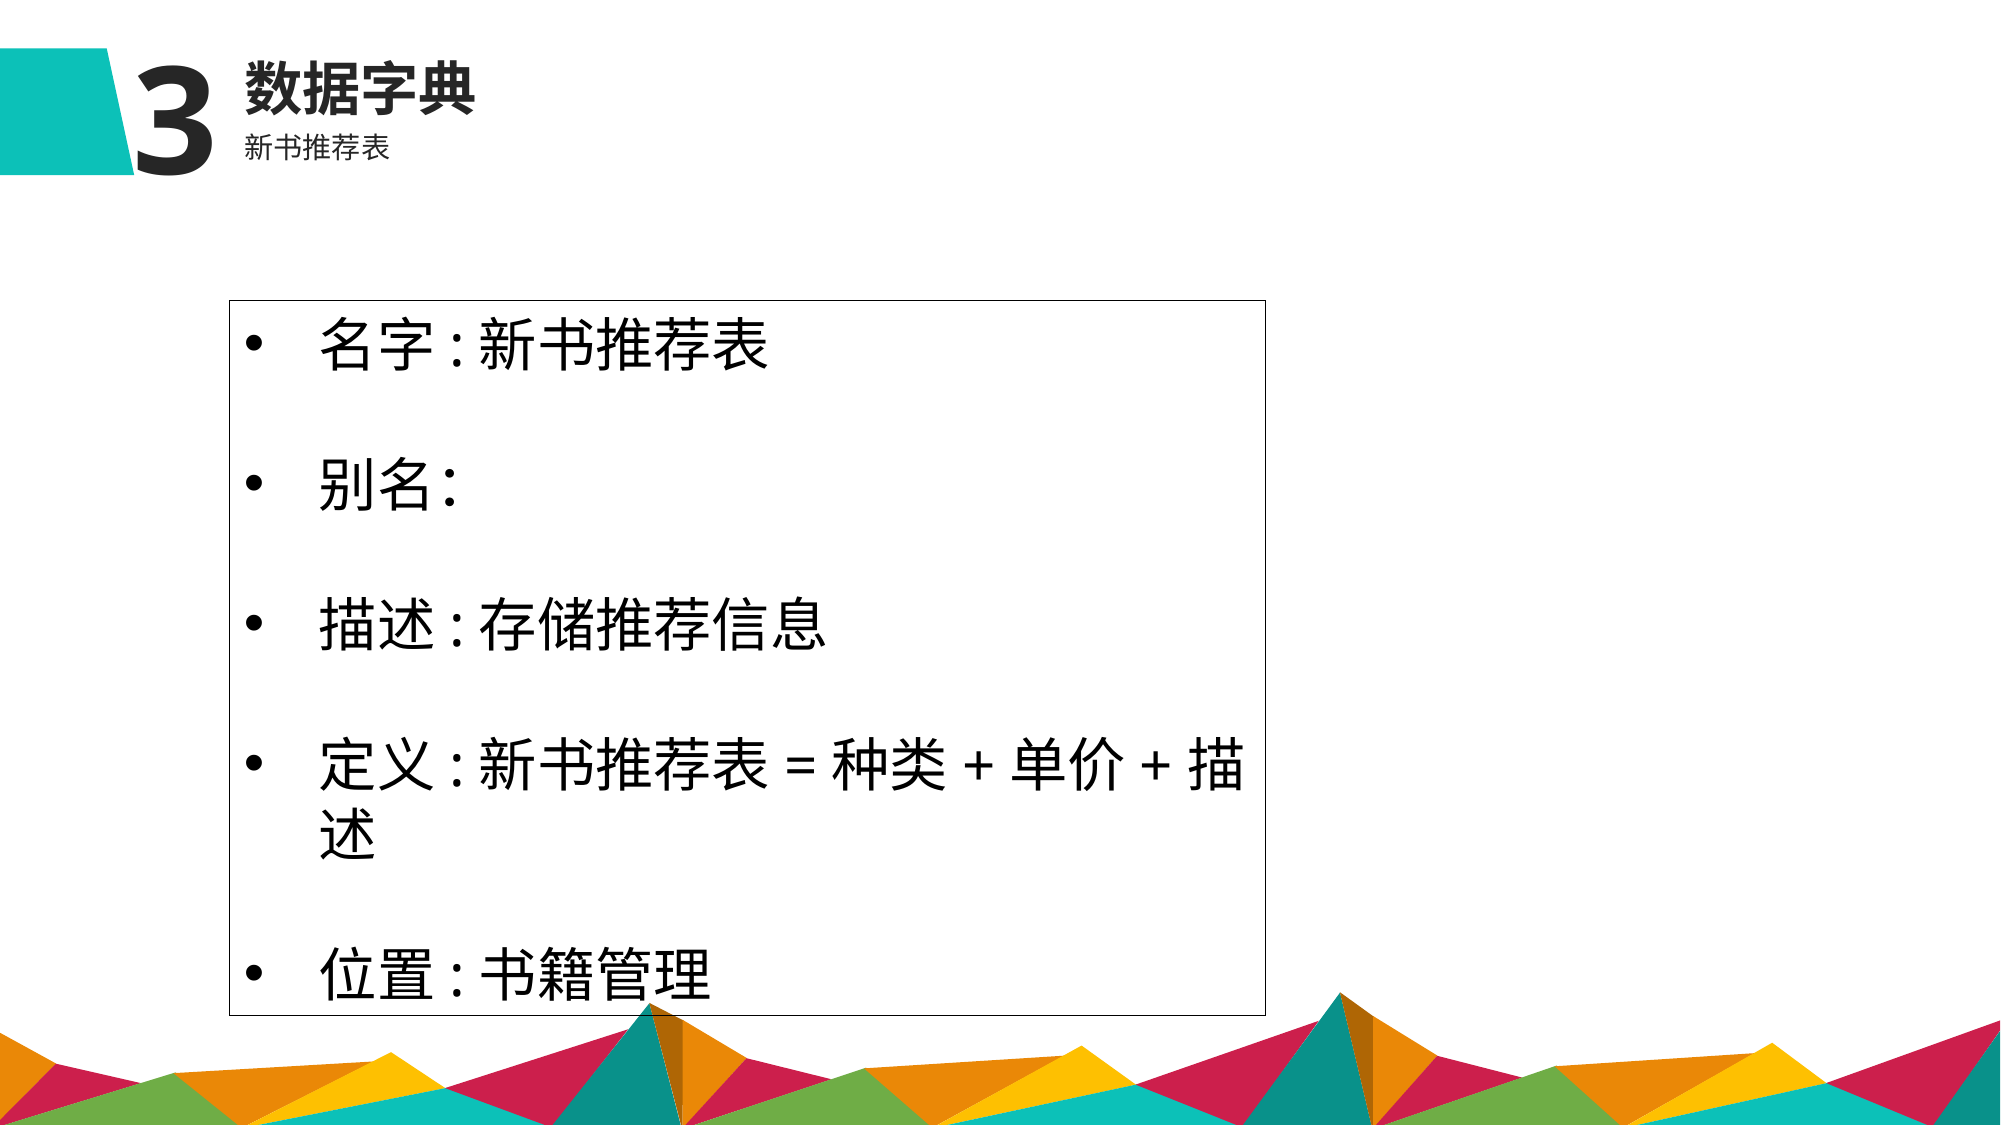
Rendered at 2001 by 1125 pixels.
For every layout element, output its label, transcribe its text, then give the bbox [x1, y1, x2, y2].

list 3 [118, 37, 230, 186]
list 新书推荐表 [229, 125, 748, 184]
list 数据字典 [229, 53, 748, 125]
text_box 名字:新书推荐表 别名： 描述:存储推荐信息 定义:新书推荐表=种类+单价+描述 位置:书籍管理 [229, 300, 1266, 1016]
